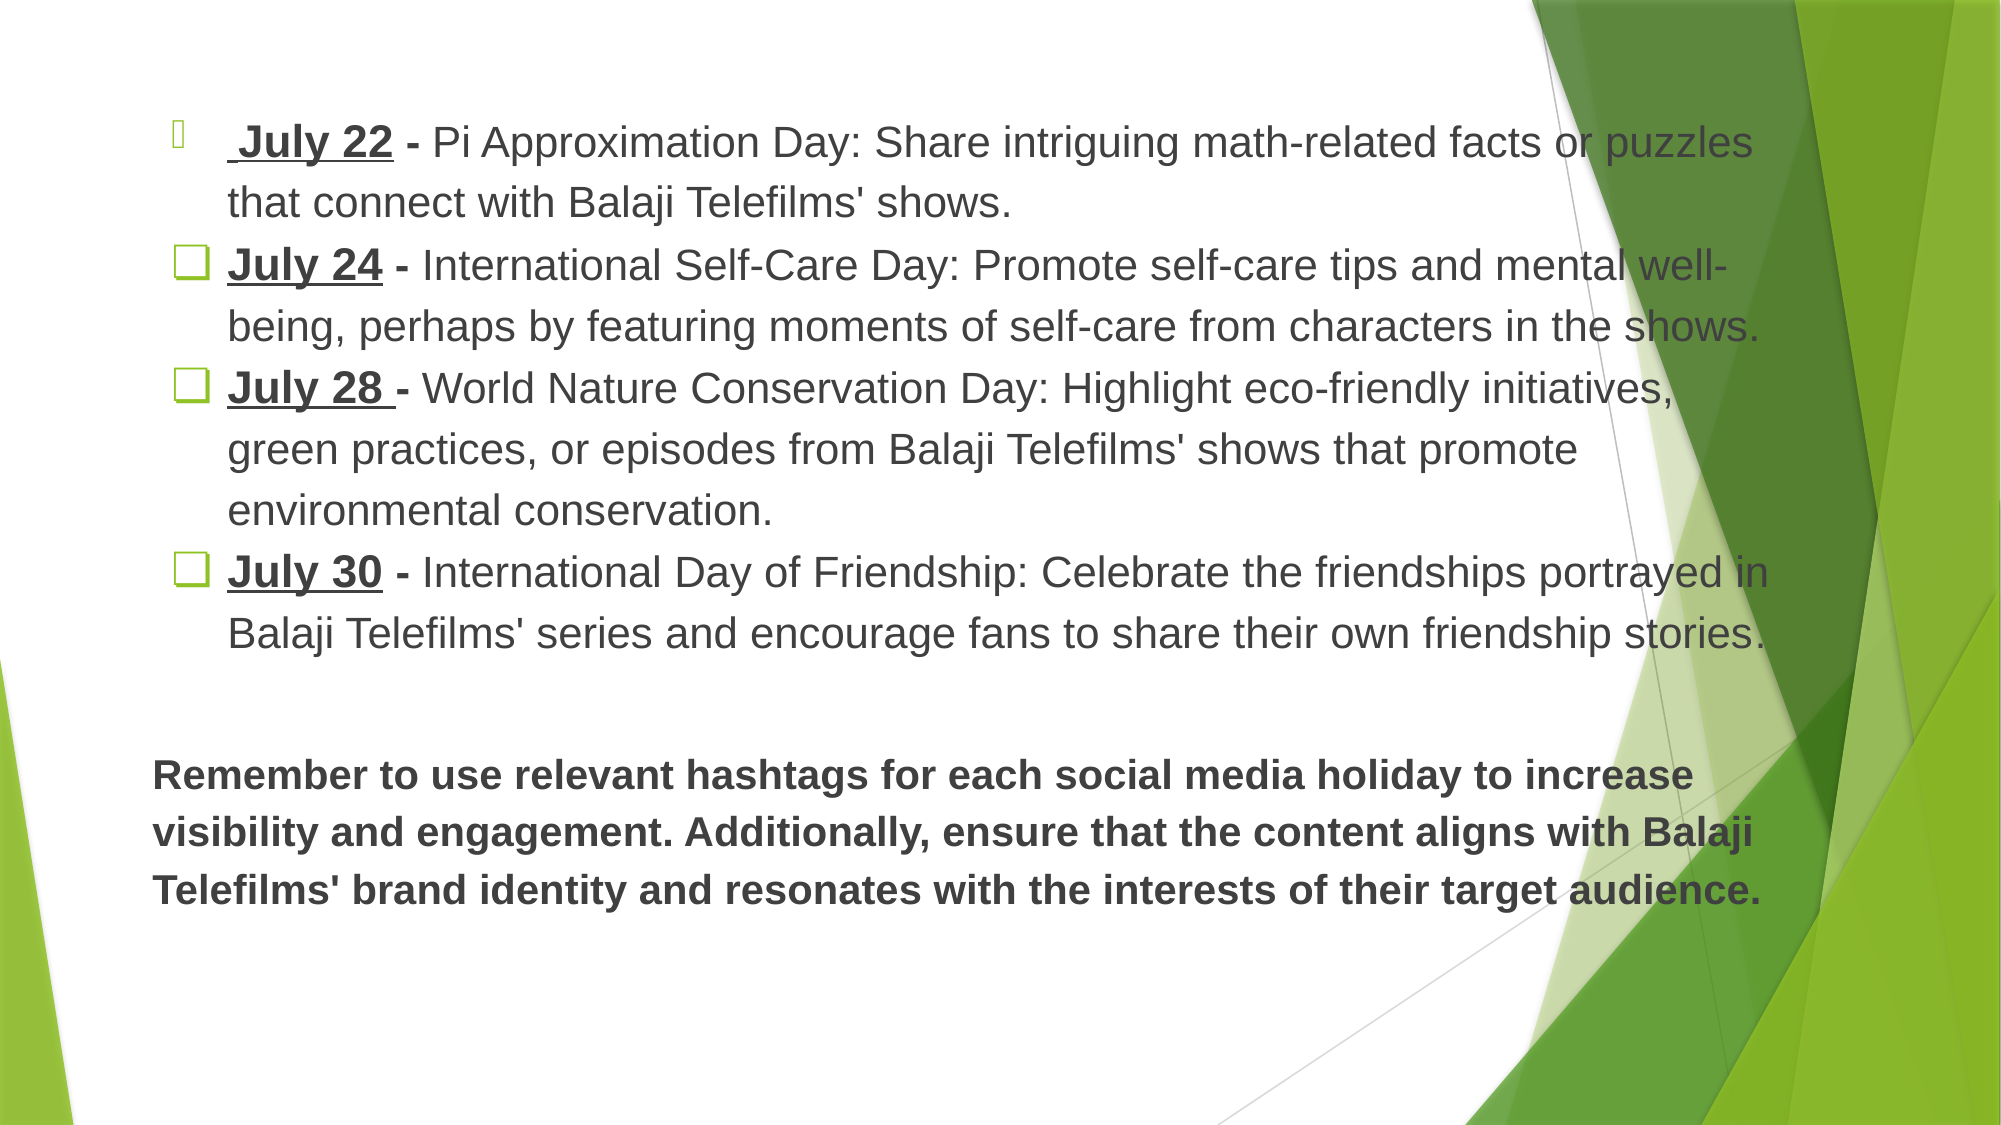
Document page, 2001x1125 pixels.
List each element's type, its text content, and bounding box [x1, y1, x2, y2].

list July 22 - Pi Approximation Day: Share intriguing math-related facts or puzzles that connect with Balaji Telefilms' shows. July 24 - International Self-Care Day: Promote self-care tips and mental well-being, perhaps by featuring moments of self-care from characters in the shows. July 28 - World Nature Conservation Day: Highlight eco-friendly initiatives, green practices, or episodes from Balaji Telefilms' shows that promote environmental conservation. July 30 - International Day of Friendship: Celebrate the friendships portrayed in Balaji Telefilms' series and encourage fans to share their own friendship stories. Remember to use relevant hashtags for each social media holiday to increase visibility and engagement. Additionally, ensure that the content aligns with Balaji Telefilms' brand identity and resonates with the interests of their target audience. [137, 95, 1793, 1069]
